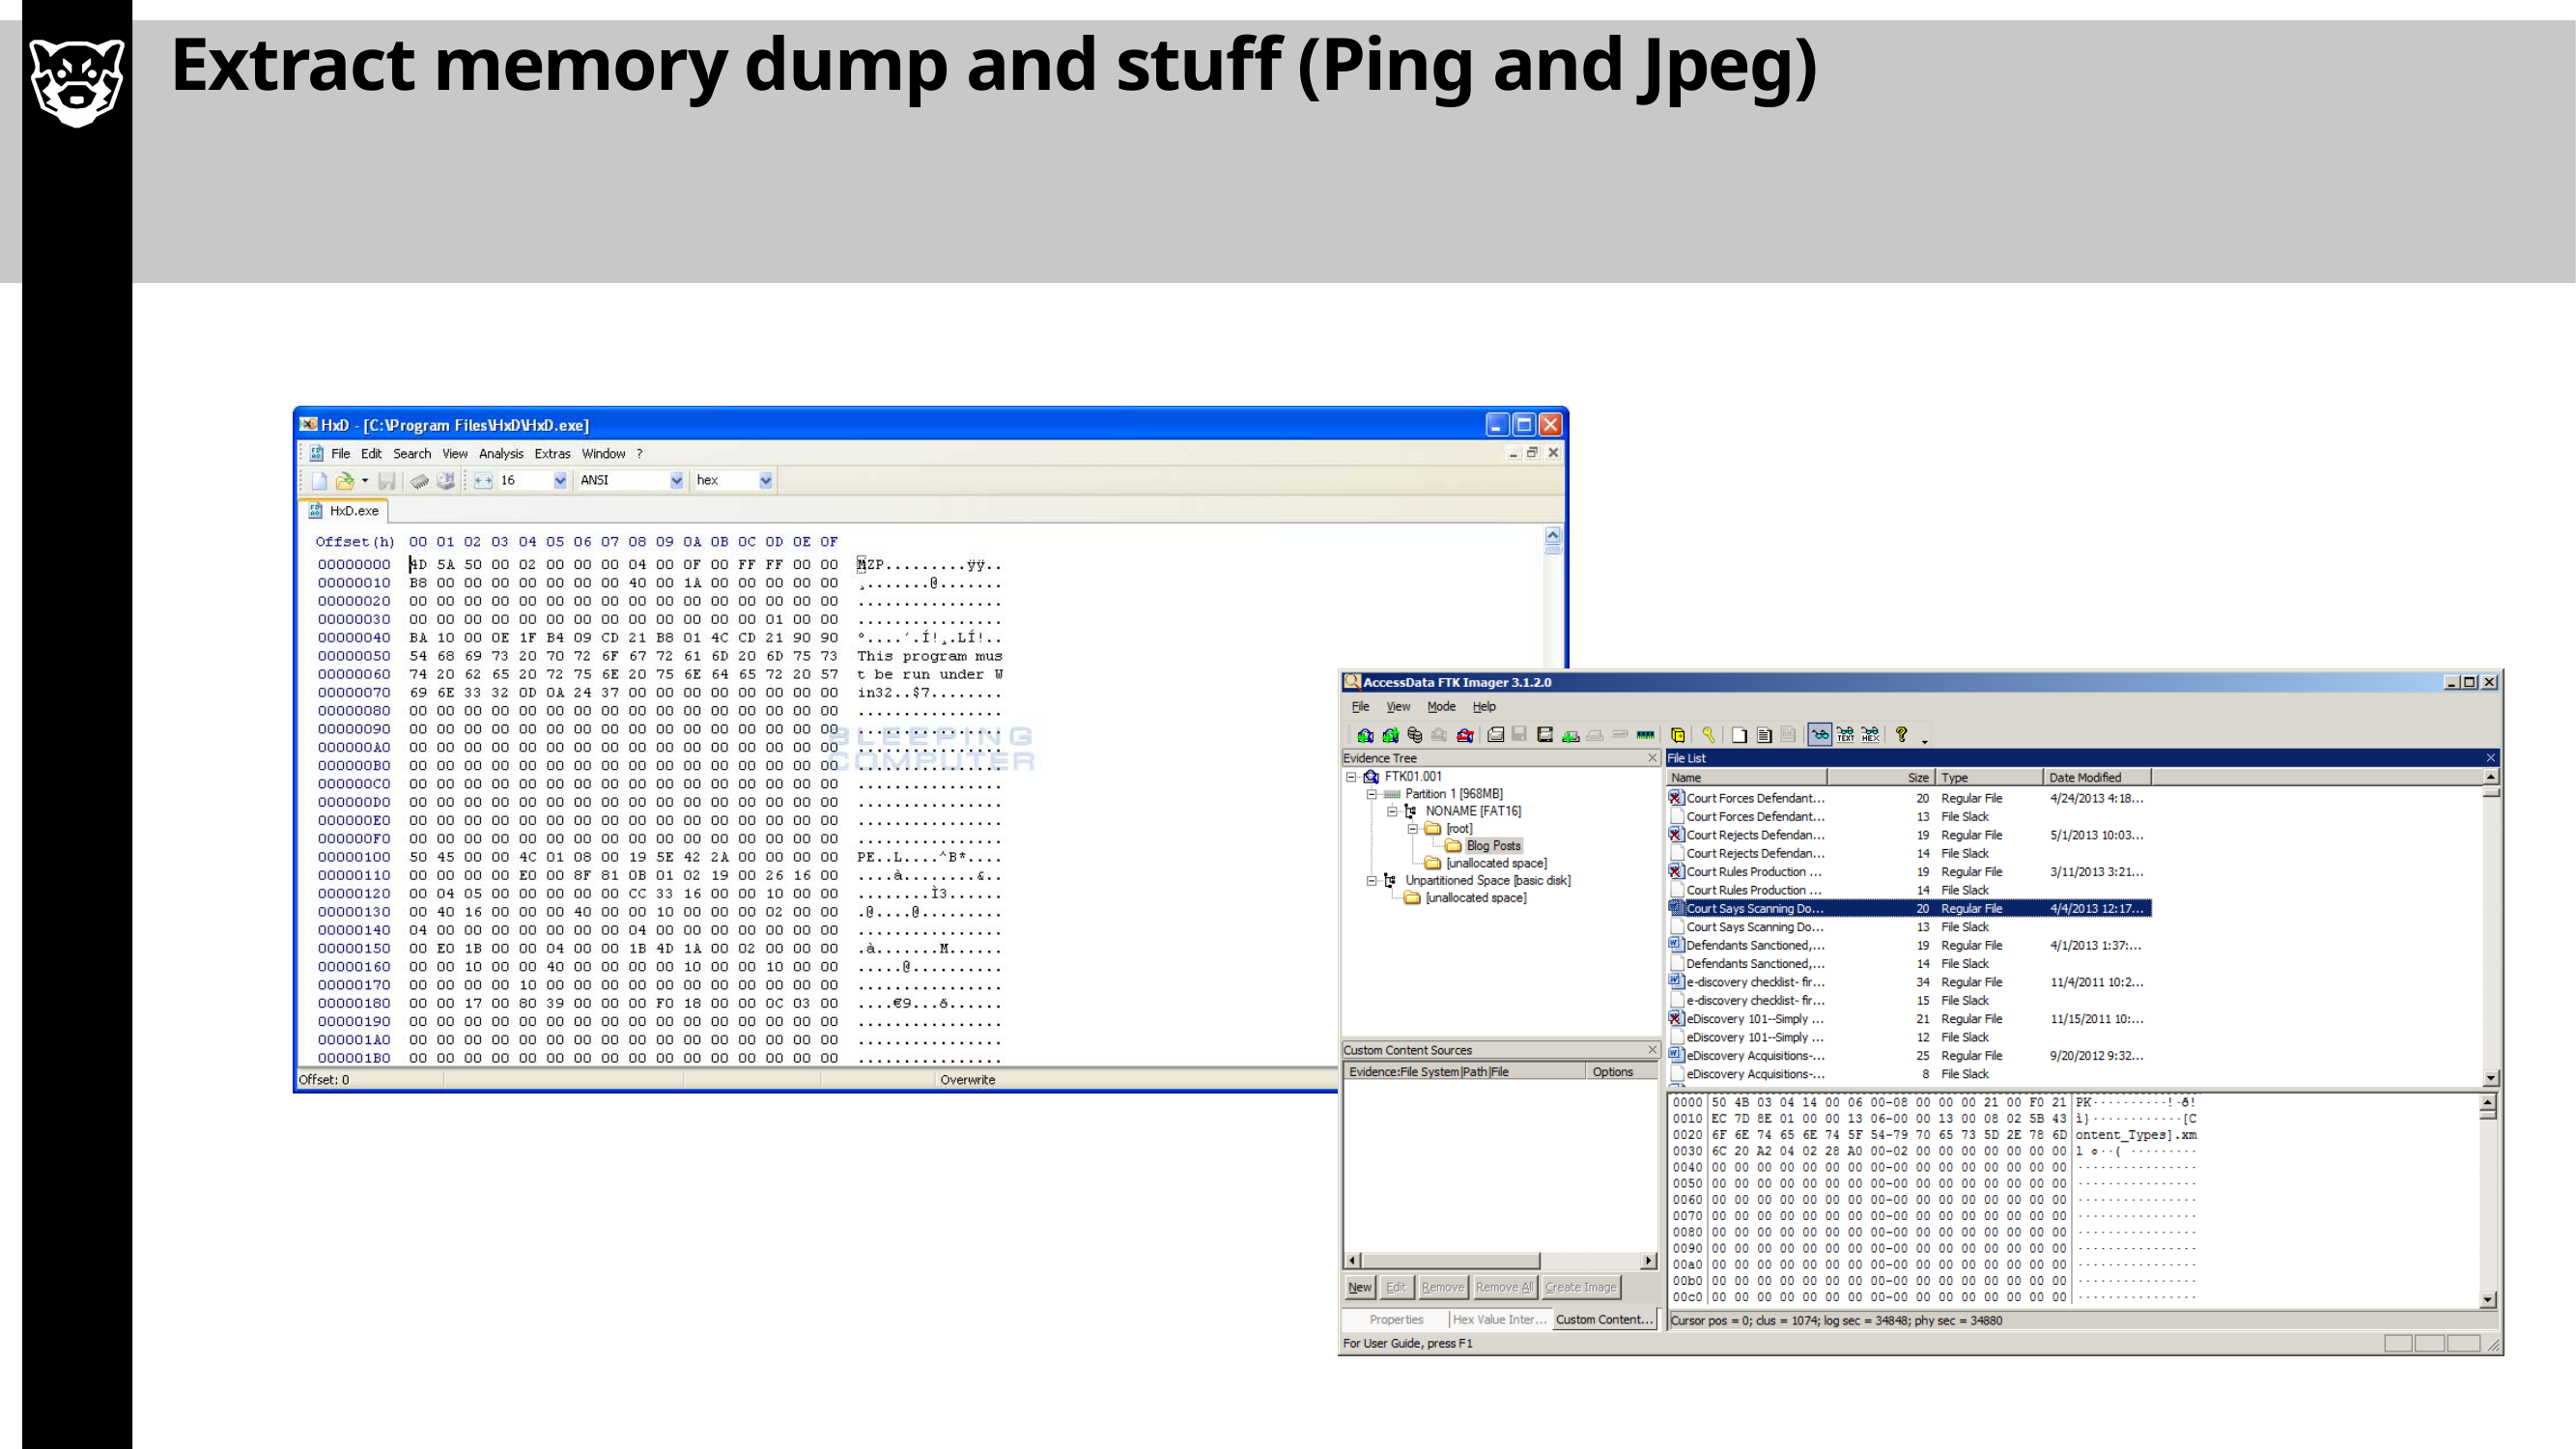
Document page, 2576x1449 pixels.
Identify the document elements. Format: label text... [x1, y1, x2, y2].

picture [293, 406, 2505, 1356]
title Extract memory dump and stuff (Ping and Jpeg) [155, 19, 2447, 283]
picture [28, 38, 127, 129]
